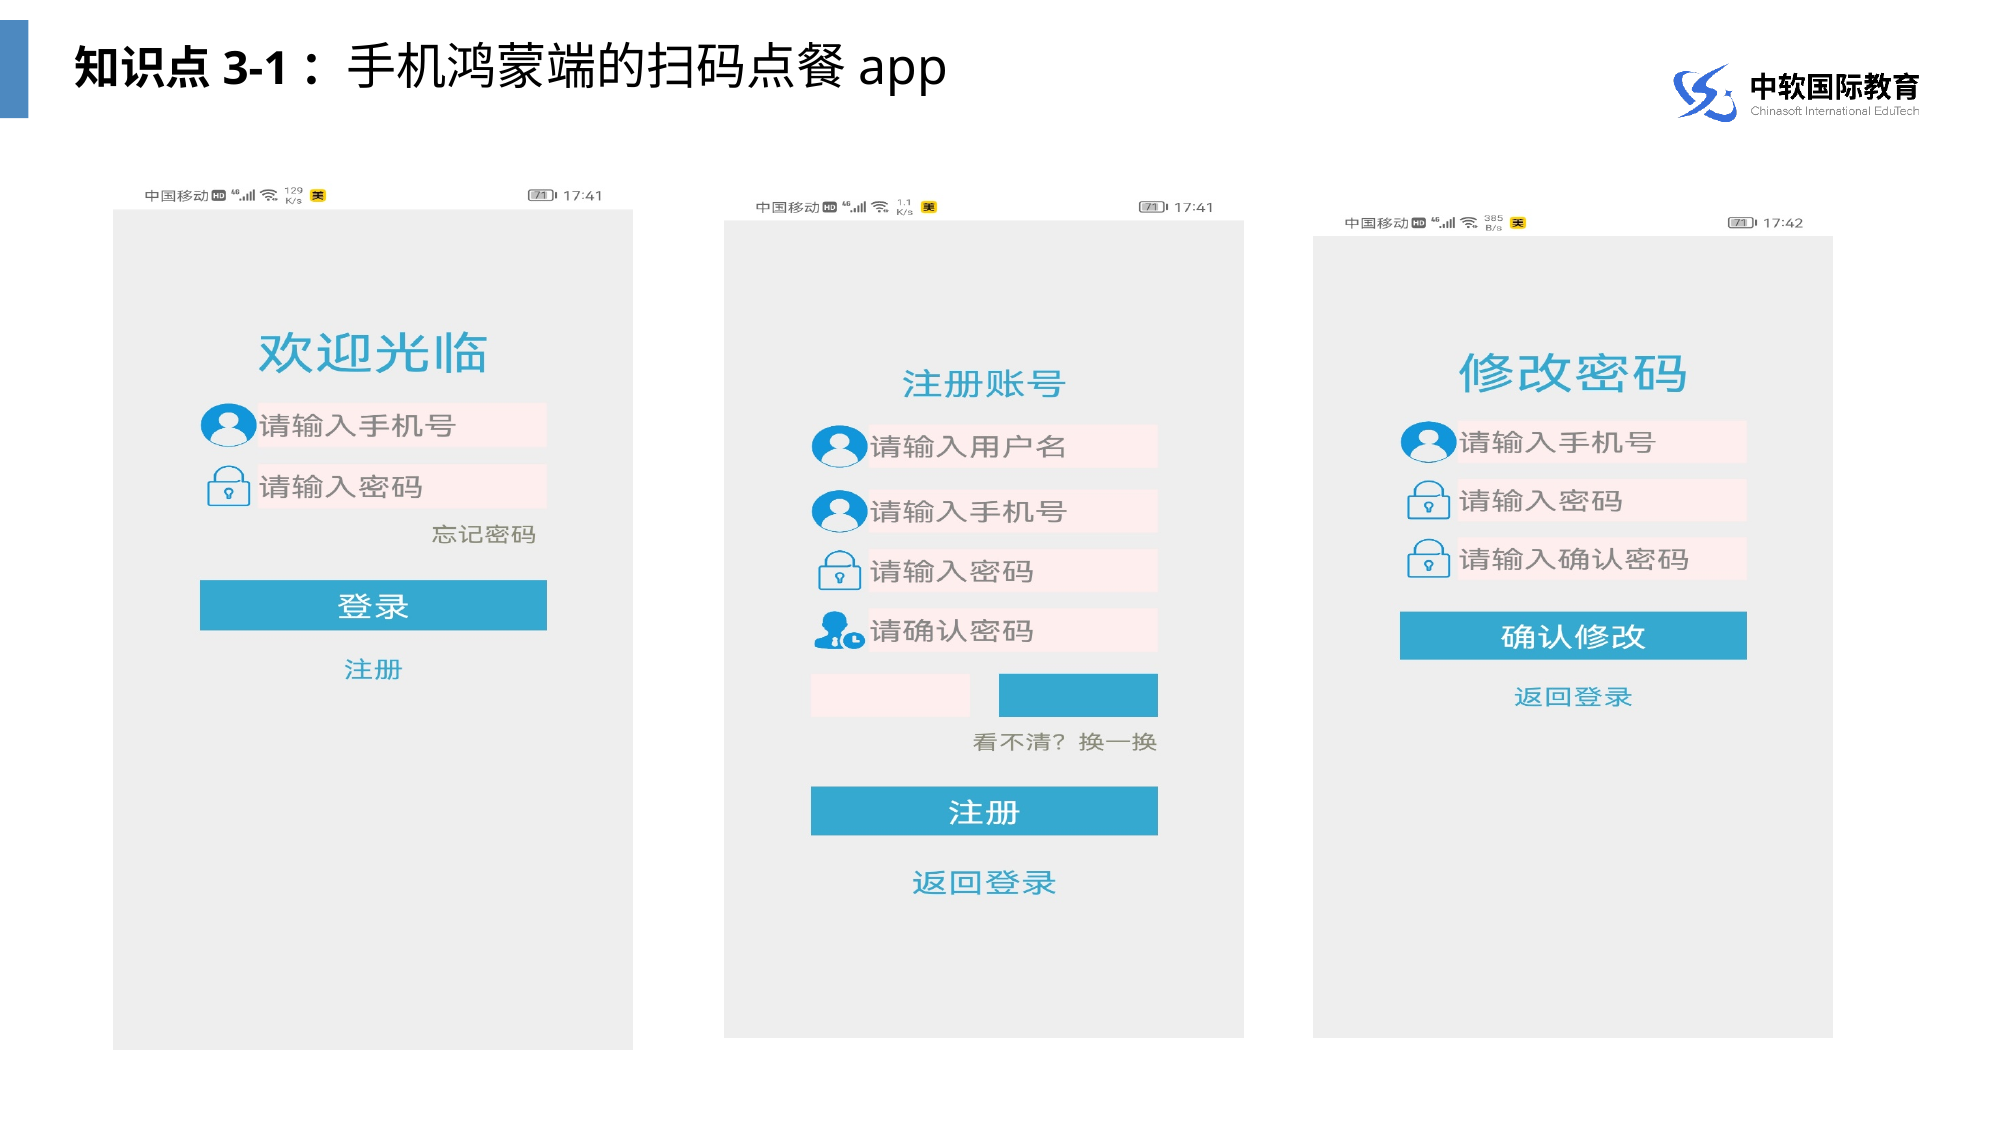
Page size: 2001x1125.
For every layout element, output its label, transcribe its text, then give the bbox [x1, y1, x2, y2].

picture [724, 193, 1244, 1038]
picture [113, 181, 633, 1050]
picture [1611, 41, 1981, 147]
text_box 知识点3-1：手机鸿蒙端的扫码点餐app [59, 27, 1124, 102]
picture [1313, 209, 1833, 1038]
